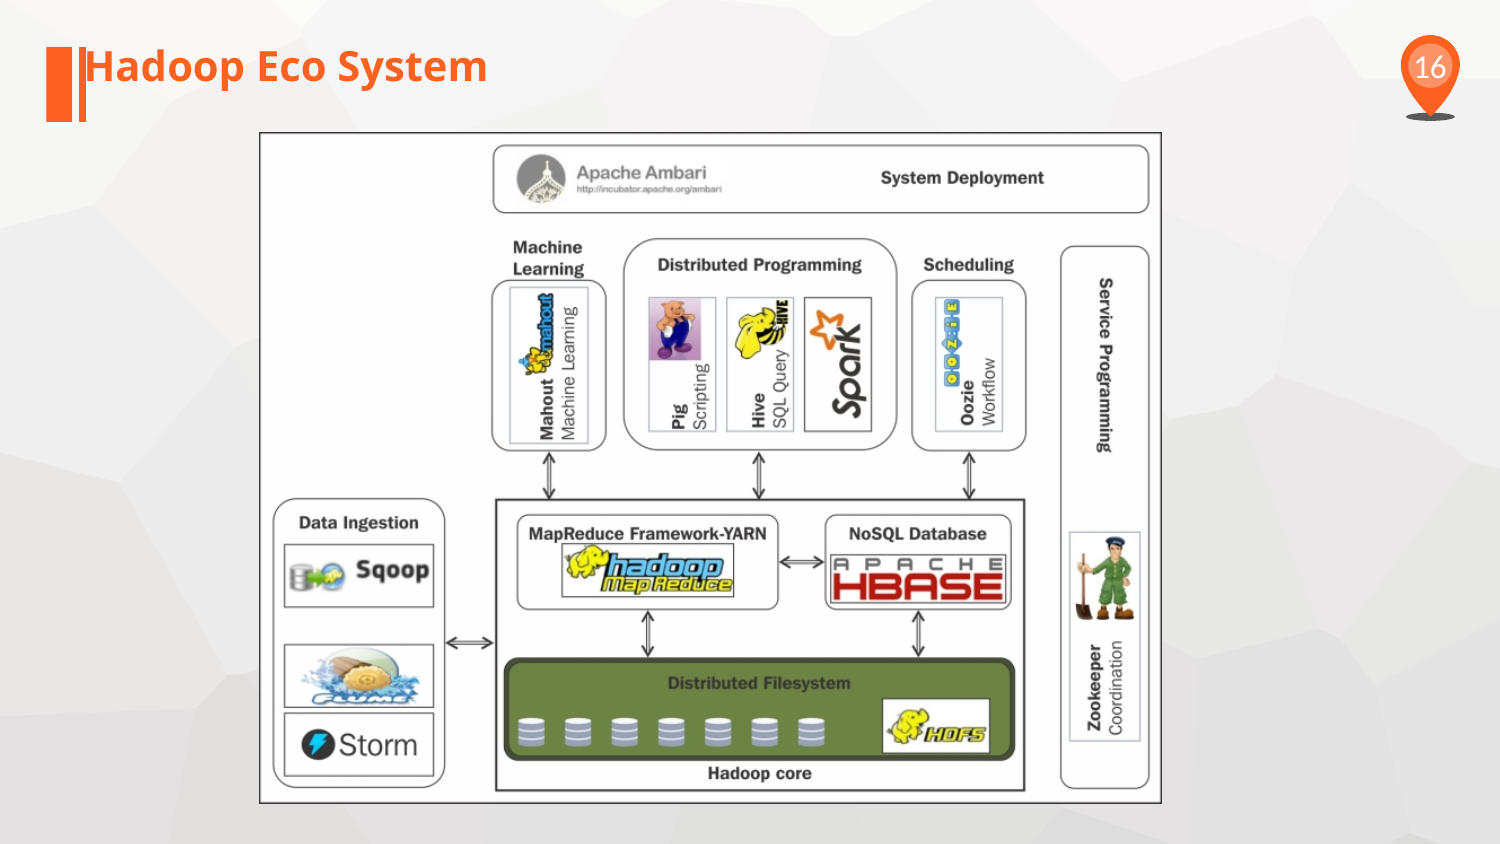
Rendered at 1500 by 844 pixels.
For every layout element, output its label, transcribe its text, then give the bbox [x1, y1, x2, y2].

slide_number 16 [1254, 42, 1500, 88]
picture [0, 0, 1500, 844]
text_box [44, 45, 74, 124]
text_box Hadoop Eco System [68, 32, 504, 98]
